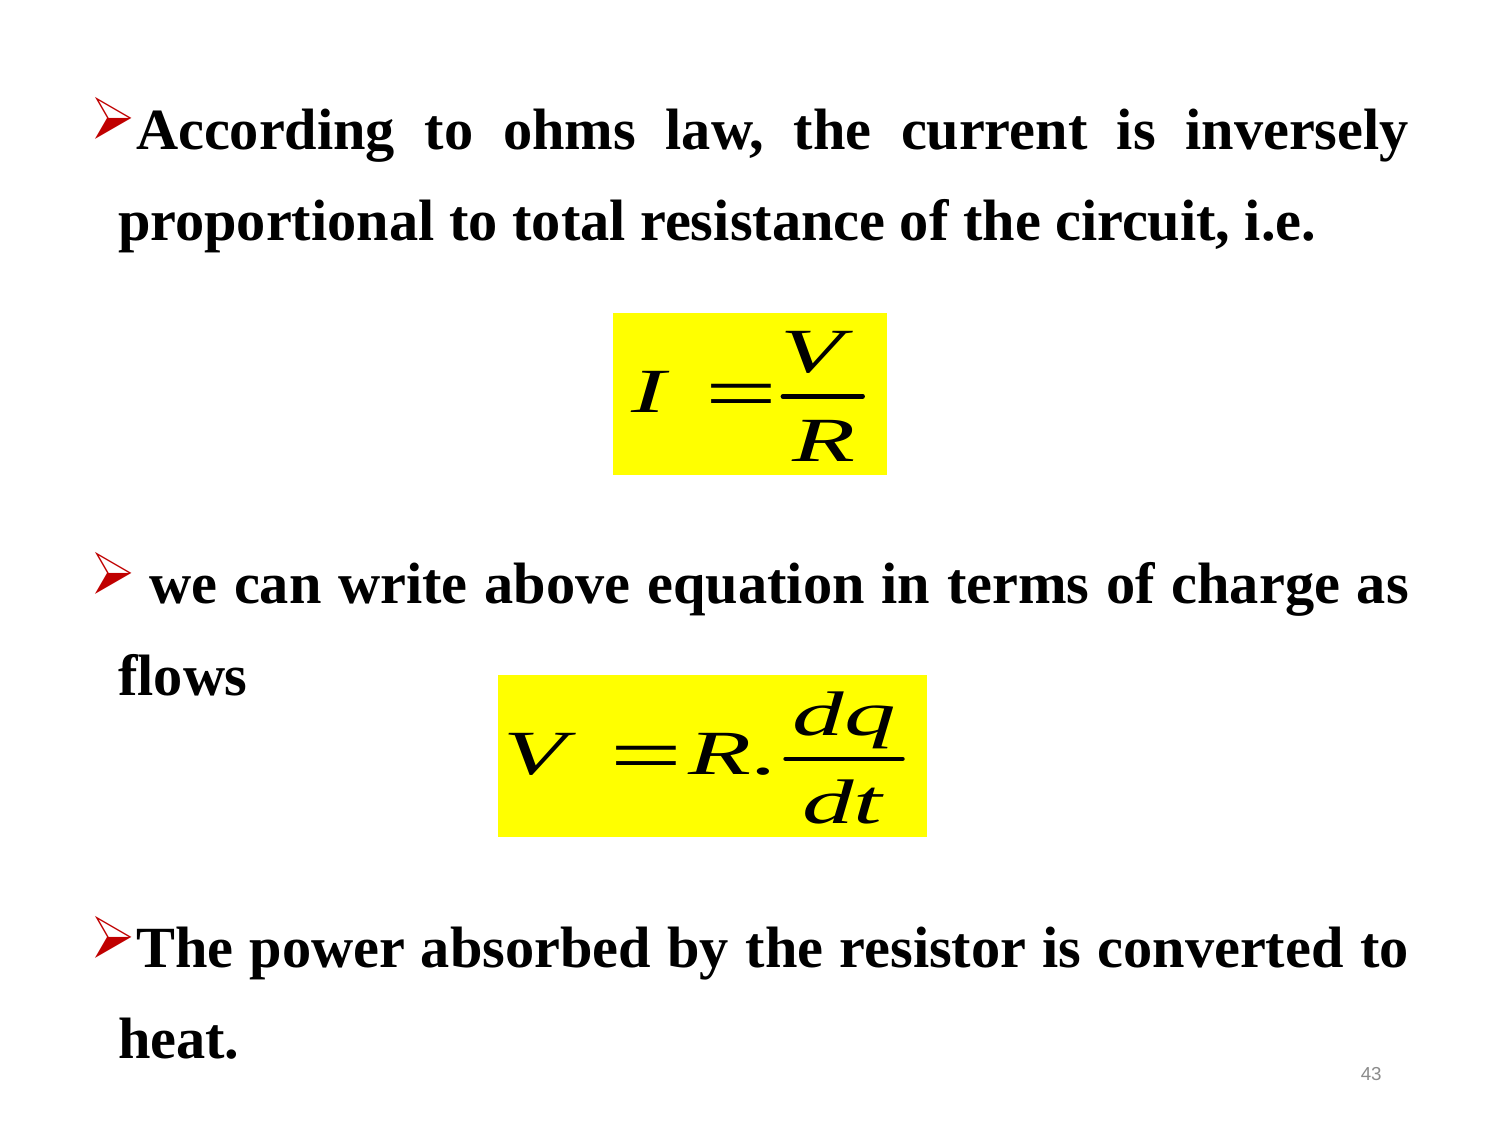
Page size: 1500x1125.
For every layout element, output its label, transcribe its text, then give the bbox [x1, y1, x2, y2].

list According to ohms law, the current is inversely proportional to total resistance of the circuit, i.e. we can write above equation in terms of charge as flows The power absorbed by the resistor is converted to heat. [75, 62, 1425, 888]
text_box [612, 312, 888, 475]
slide_number 43 [1059, 1042, 1397, 1103]
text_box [497, 674, 928, 838]
